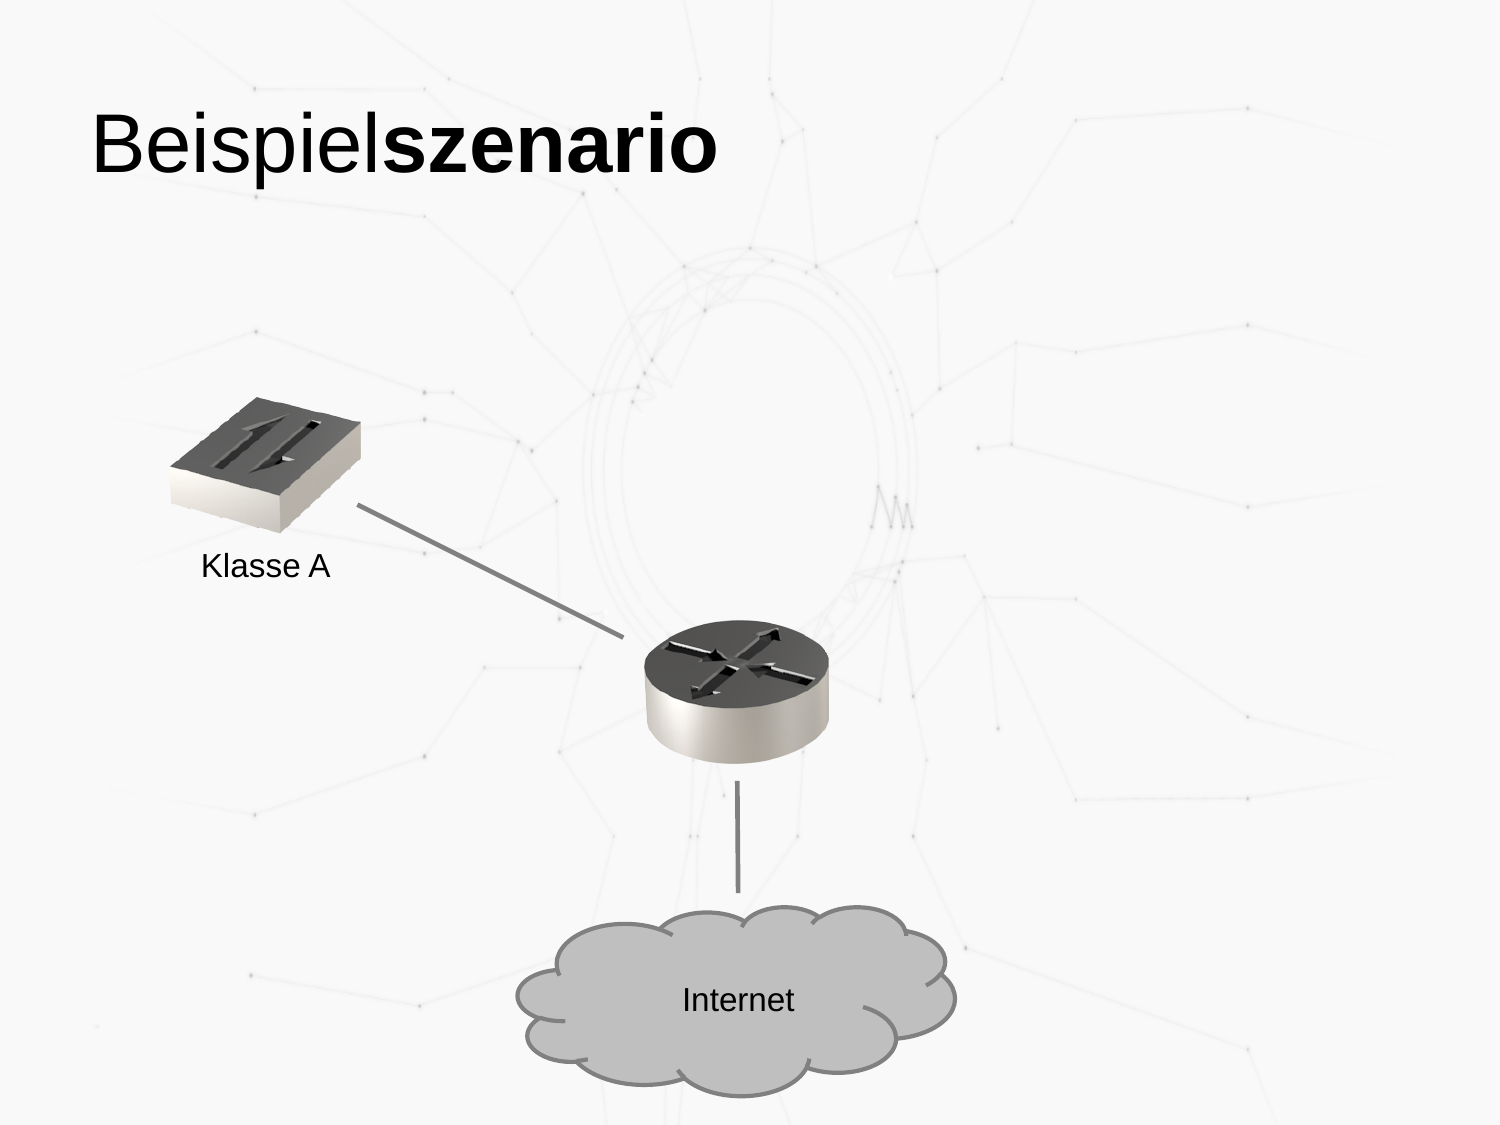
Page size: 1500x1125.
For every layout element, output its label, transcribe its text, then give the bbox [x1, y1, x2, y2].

text_box [515, 905, 958, 1099]
text_box Internet [667, 970, 862, 1026]
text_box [357, 504, 624, 638]
picture [634, 614, 839, 769]
picture [169, 392, 361, 538]
text_box Klasse A [186, 544, 346, 592]
title Beispielszenario [75, 45, 1425, 233]
